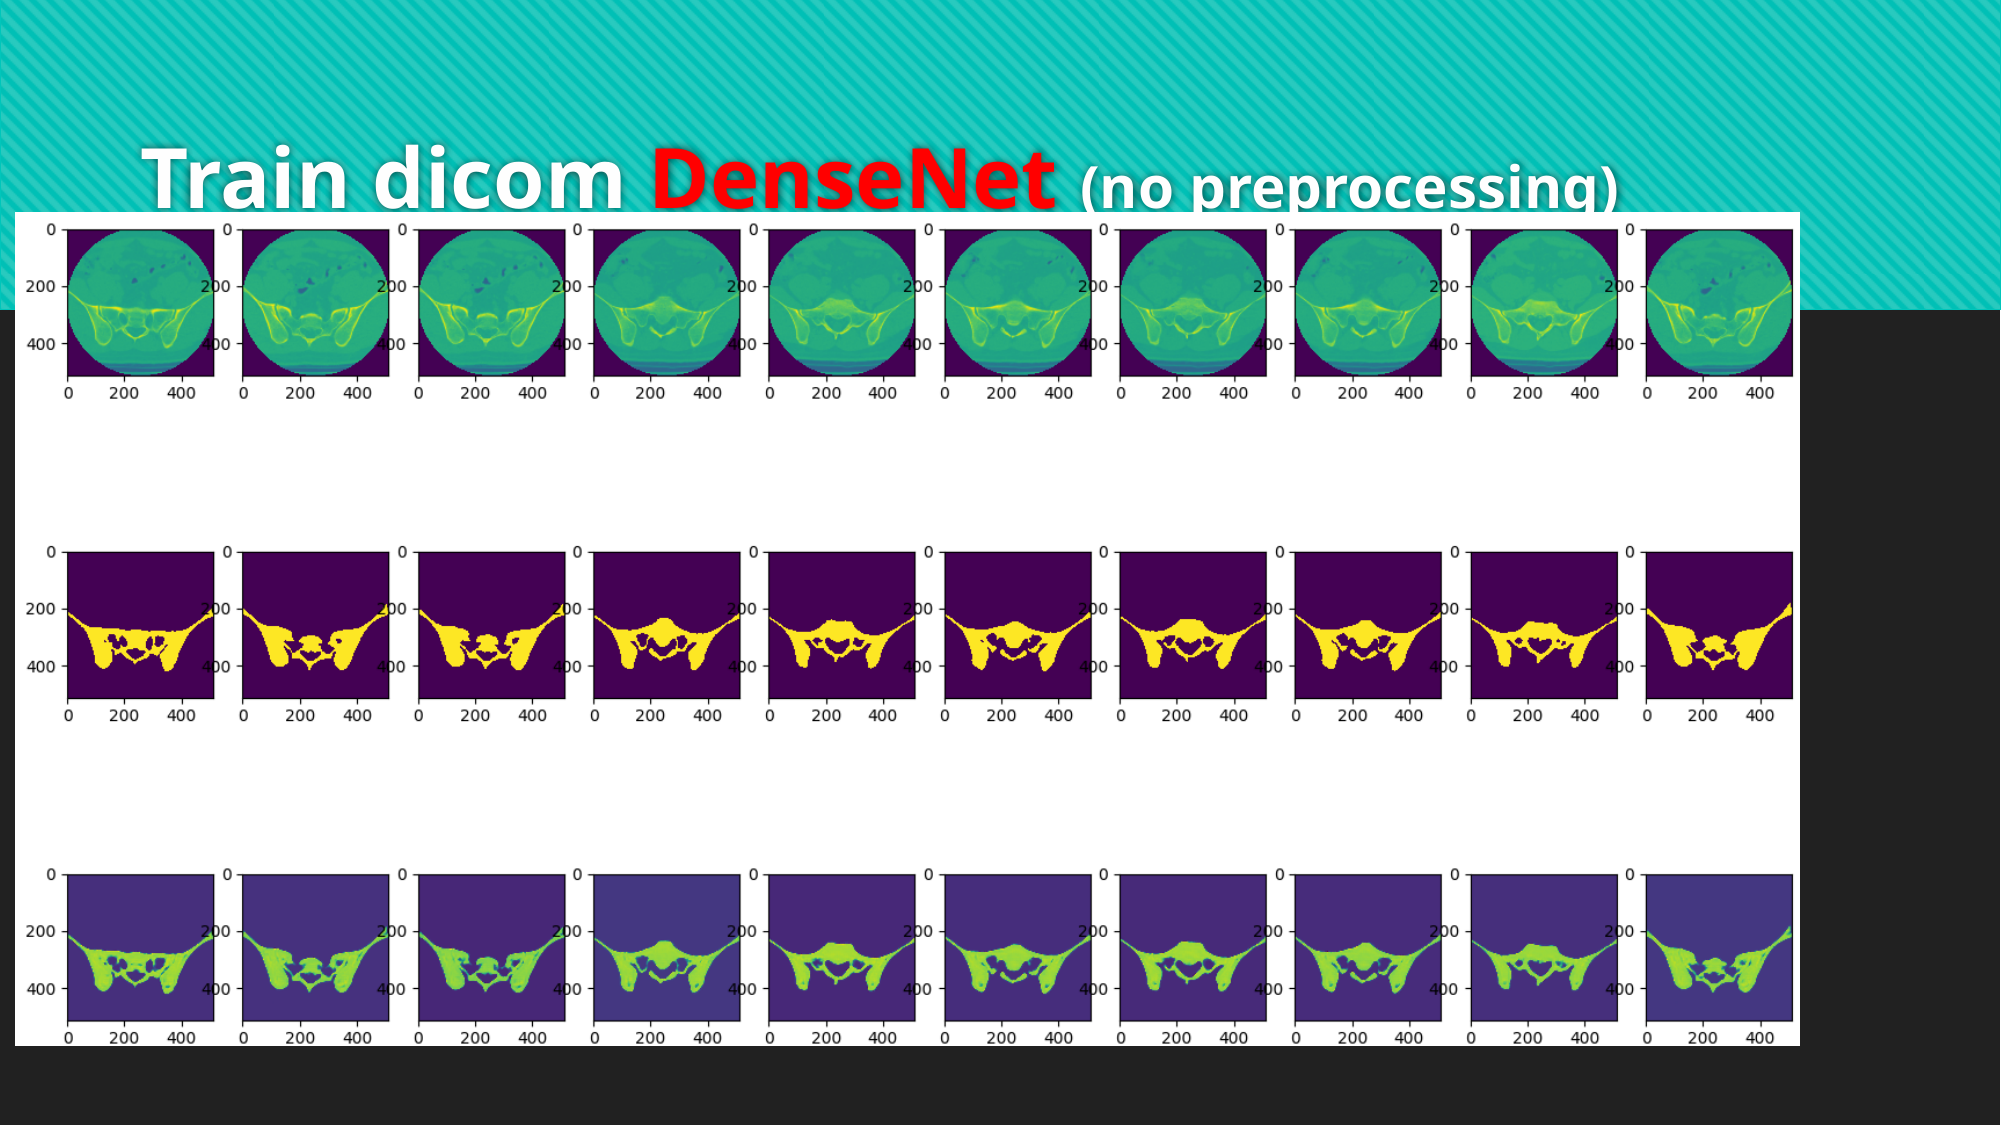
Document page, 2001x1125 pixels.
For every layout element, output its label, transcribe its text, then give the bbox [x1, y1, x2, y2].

picture [1, 0, 2000, 1047]
title Train dicom DenseNet (no preprocessing) [132, 72, 1868, 234]
